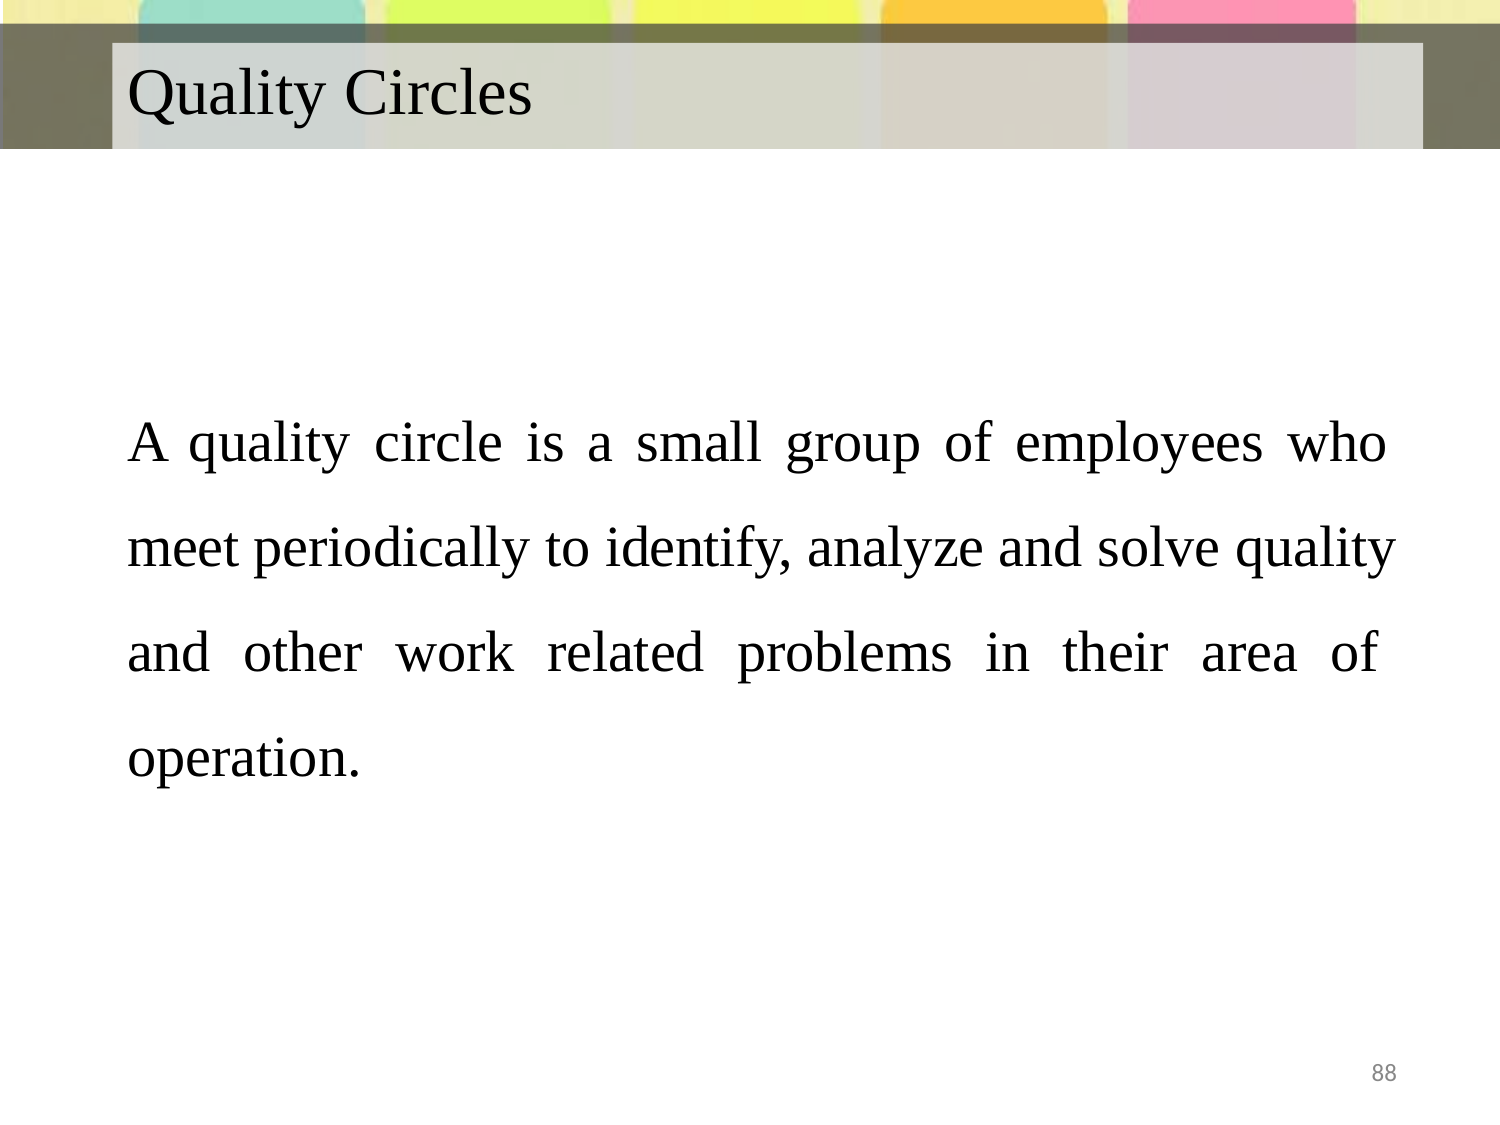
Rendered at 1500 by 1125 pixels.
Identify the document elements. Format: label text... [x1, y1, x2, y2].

picture [3, 0, 1500, 23]
text_box A quality circle is a small group of employees who meet periodically to identify, analyze and solve quality and other work related problems in their area of operation. [125, 365, 1413, 788]
title Quality Circles [112, 42, 1424, 236]
text_box 88 [1365, 1057, 1417, 1087]
